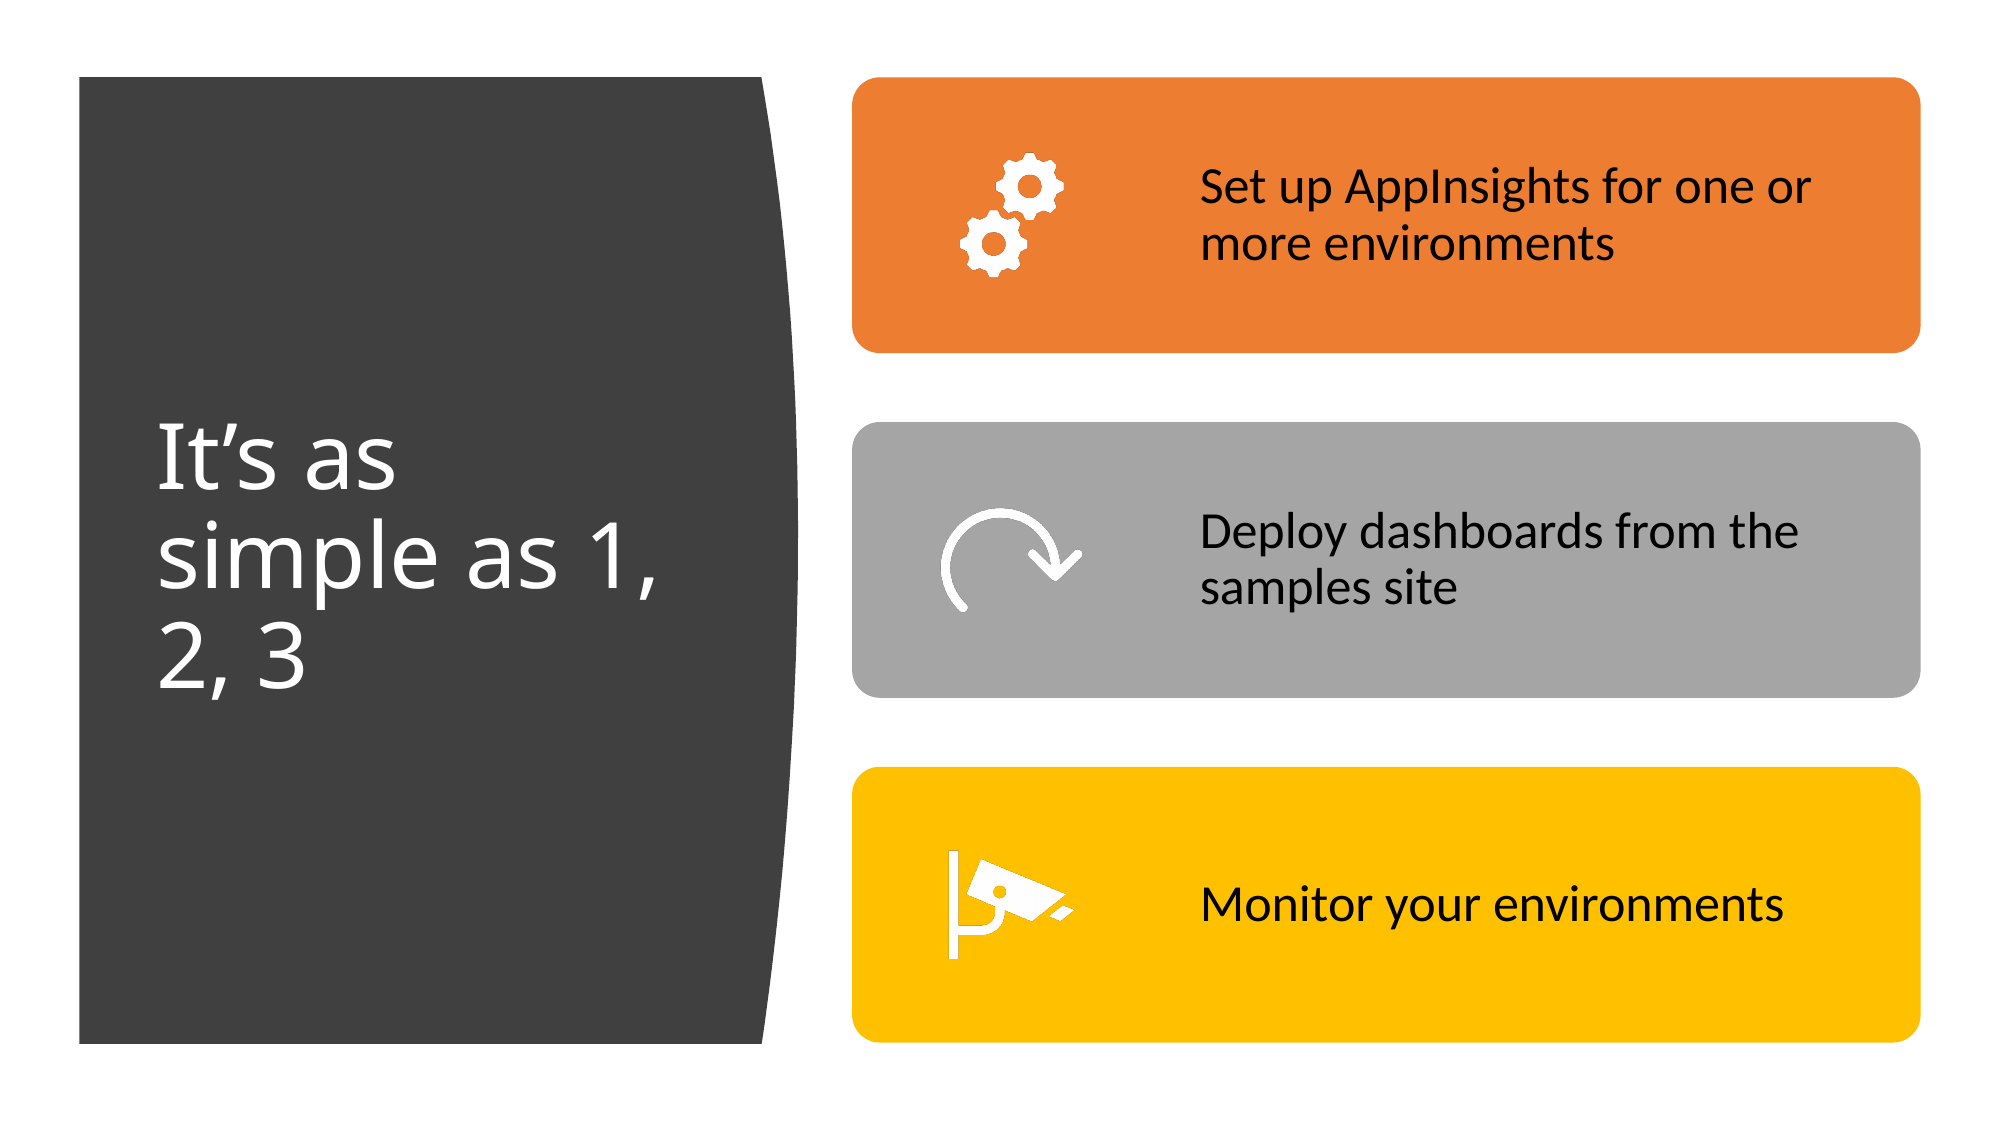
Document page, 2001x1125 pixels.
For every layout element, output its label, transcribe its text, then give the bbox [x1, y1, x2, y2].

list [852, 77, 1921, 1043]
title It’s as simple as 1, 2, 3 [141, 166, 702, 953]
text_box [78, 76, 800, 1045]
